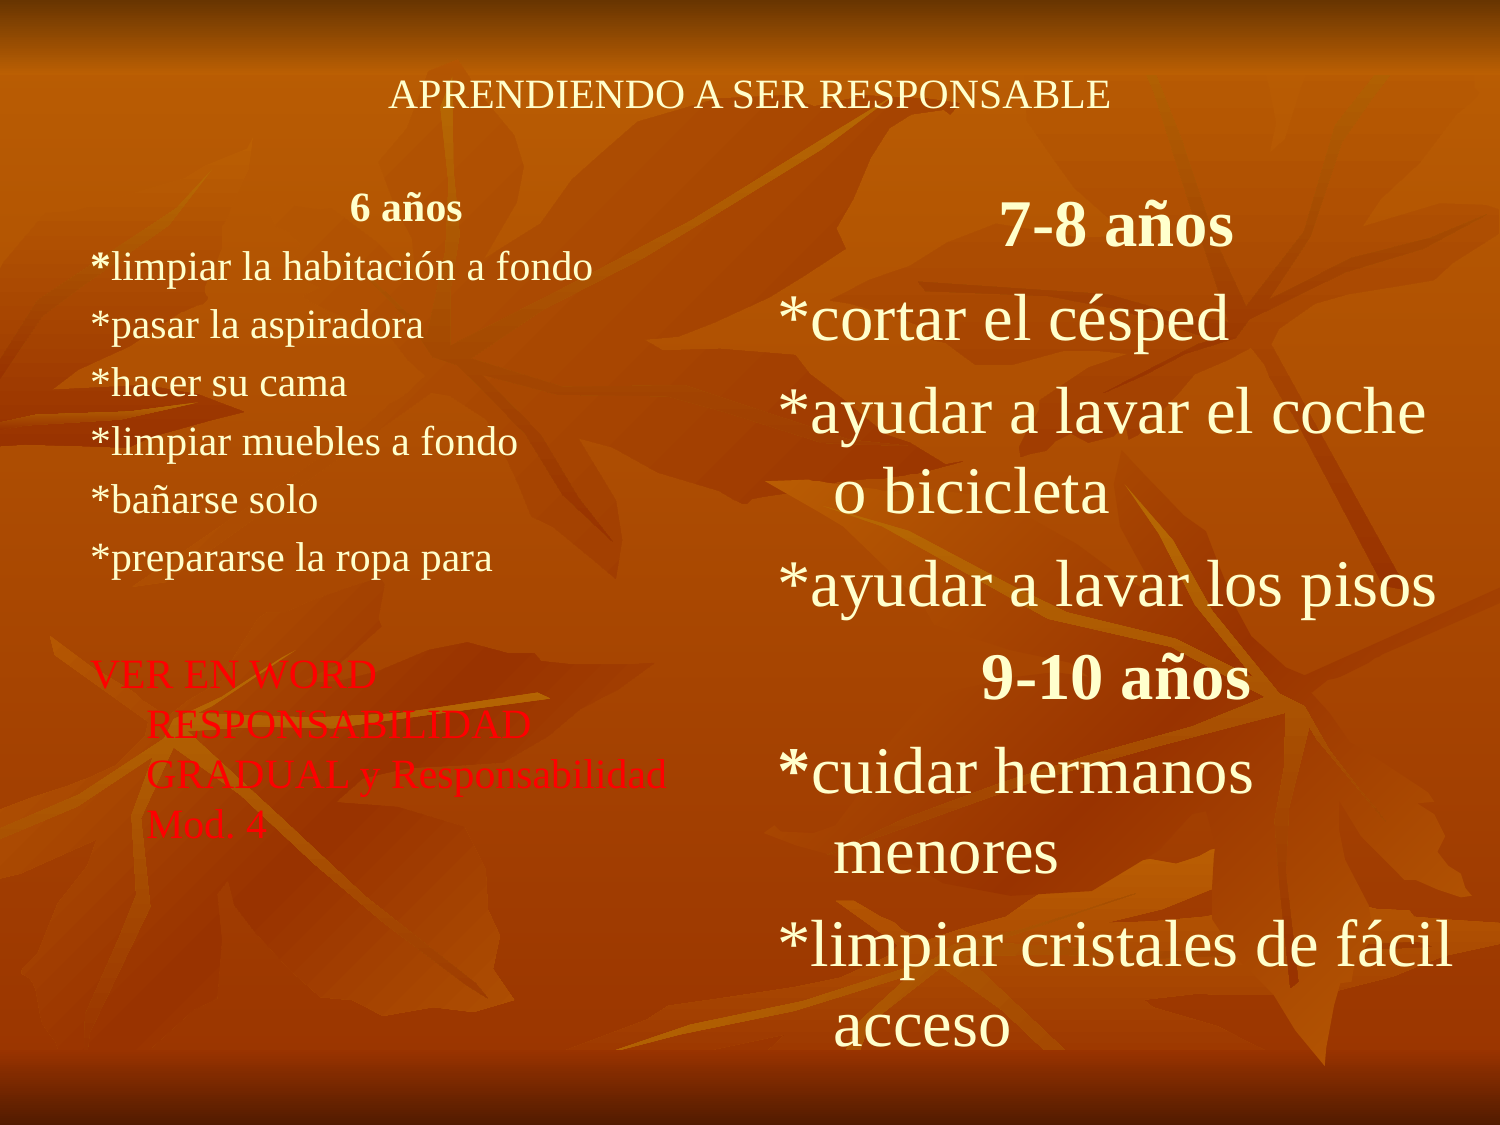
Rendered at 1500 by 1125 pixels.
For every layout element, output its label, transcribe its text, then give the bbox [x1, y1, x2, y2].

title APRENDIENDO A SER RESPONSABLE [75, 45, 1425, 138]
list 7-8 años *cortar el césped *ayudar a lavar el coche o bicicleta *ayudar a lavar los pisos 9-10 años *cuidar hermanos menores *limpiar cristales de fácil acceso [762, 172, 1471, 1005]
list 6 años *limpiar la habitación a fondo *pasar la aspiradora *hacer su cama *limpiar muebles a fondo *bañarse solo *prepararse la ropa para VER EN WORD RESPONSABILIDAD GRADUAL y Responsabilidad Mod. 4 [75, 172, 738, 1005]
